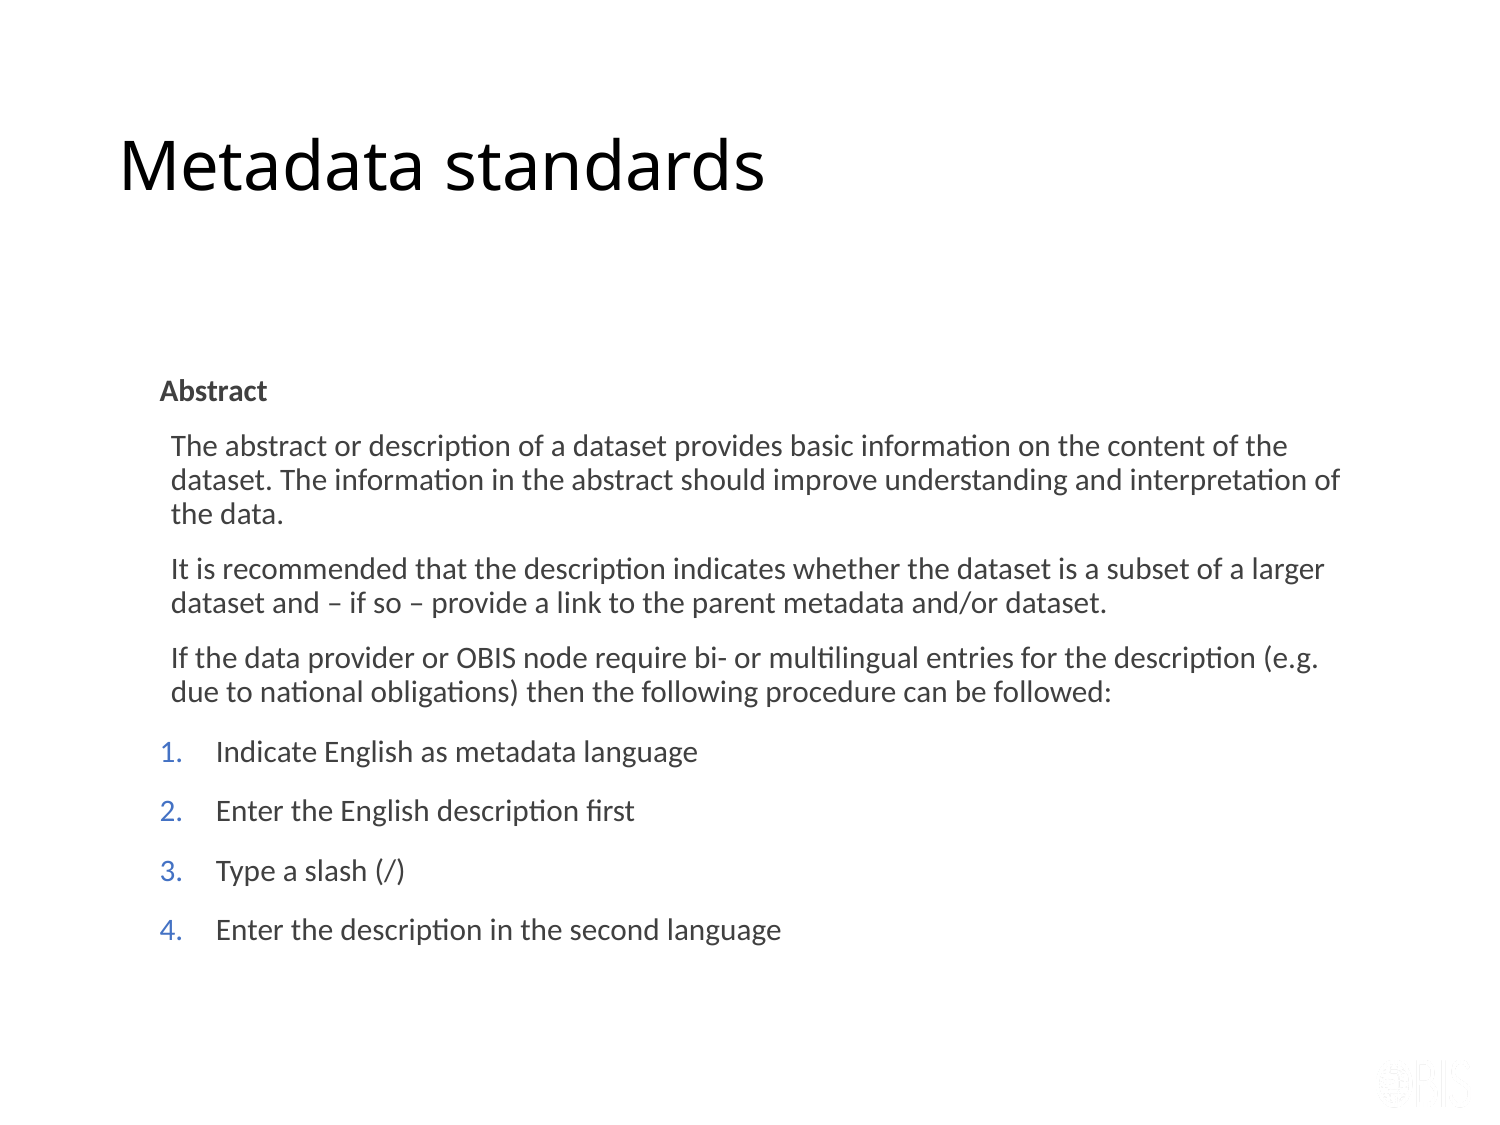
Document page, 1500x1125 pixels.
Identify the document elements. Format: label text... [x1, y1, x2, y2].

title Metadata standards [103, 59, 1397, 278]
text_box Abstract The abstract or description of a dataset provides basic information on the content of the dataset. The information in the abstract should improve understanding and interpretation of the data. It is recommended that the description indicates whether the dataset is a subset of a larger dataset and – if so – provide a link to the parent metadata and/or dataset. If the data provider or OBIS node require bi- or multilingual entries for the description (e.g. due to national obligations) then the following procedure can be followed: Indicate English as metadata language Enter the English description first Type a slash (/) Enter the description in the second language [144, 367, 1373, 895]
